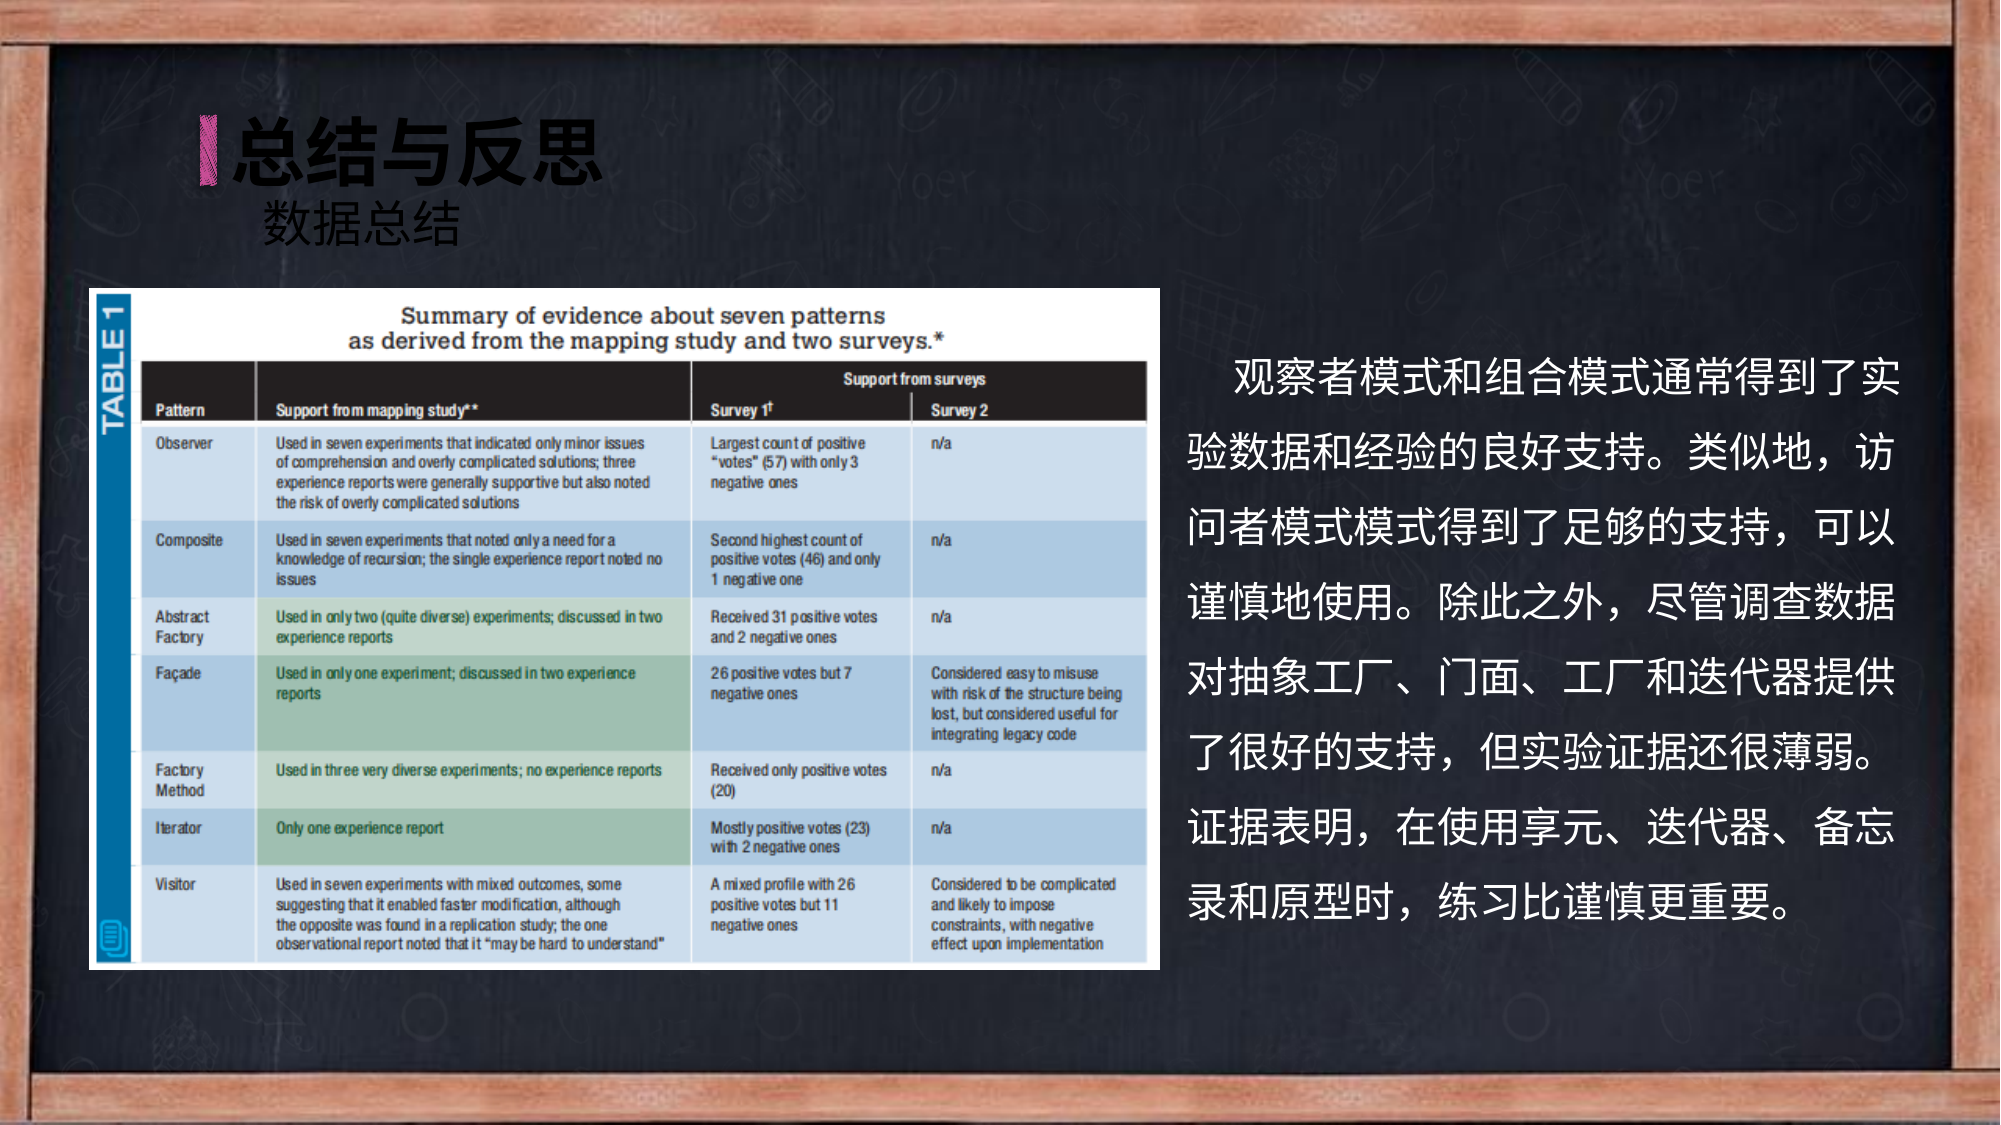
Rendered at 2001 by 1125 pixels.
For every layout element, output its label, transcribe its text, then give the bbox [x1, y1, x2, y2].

text_box 总结与反思 [215, 97, 620, 203]
text_box 观察者模式和组合模式通常得到了实验数据和经验的良好支持。类似地，访问者模式模式得到了足够的支持，可以谨慎地使用。除此之外，尽管调查数据对抽象工厂、门面、工厂和迭代器提供了很好的支持，但实验证据还很薄弱。证据表明，在使用享元、迭代器、备忘录和原型时，练习比谨慎更重要。 [1172, 318, 1950, 933]
text_box [198, 113, 218, 186]
text_box 数据总结 [247, 185, 478, 260]
picture [0, 0, 2000, 1125]
